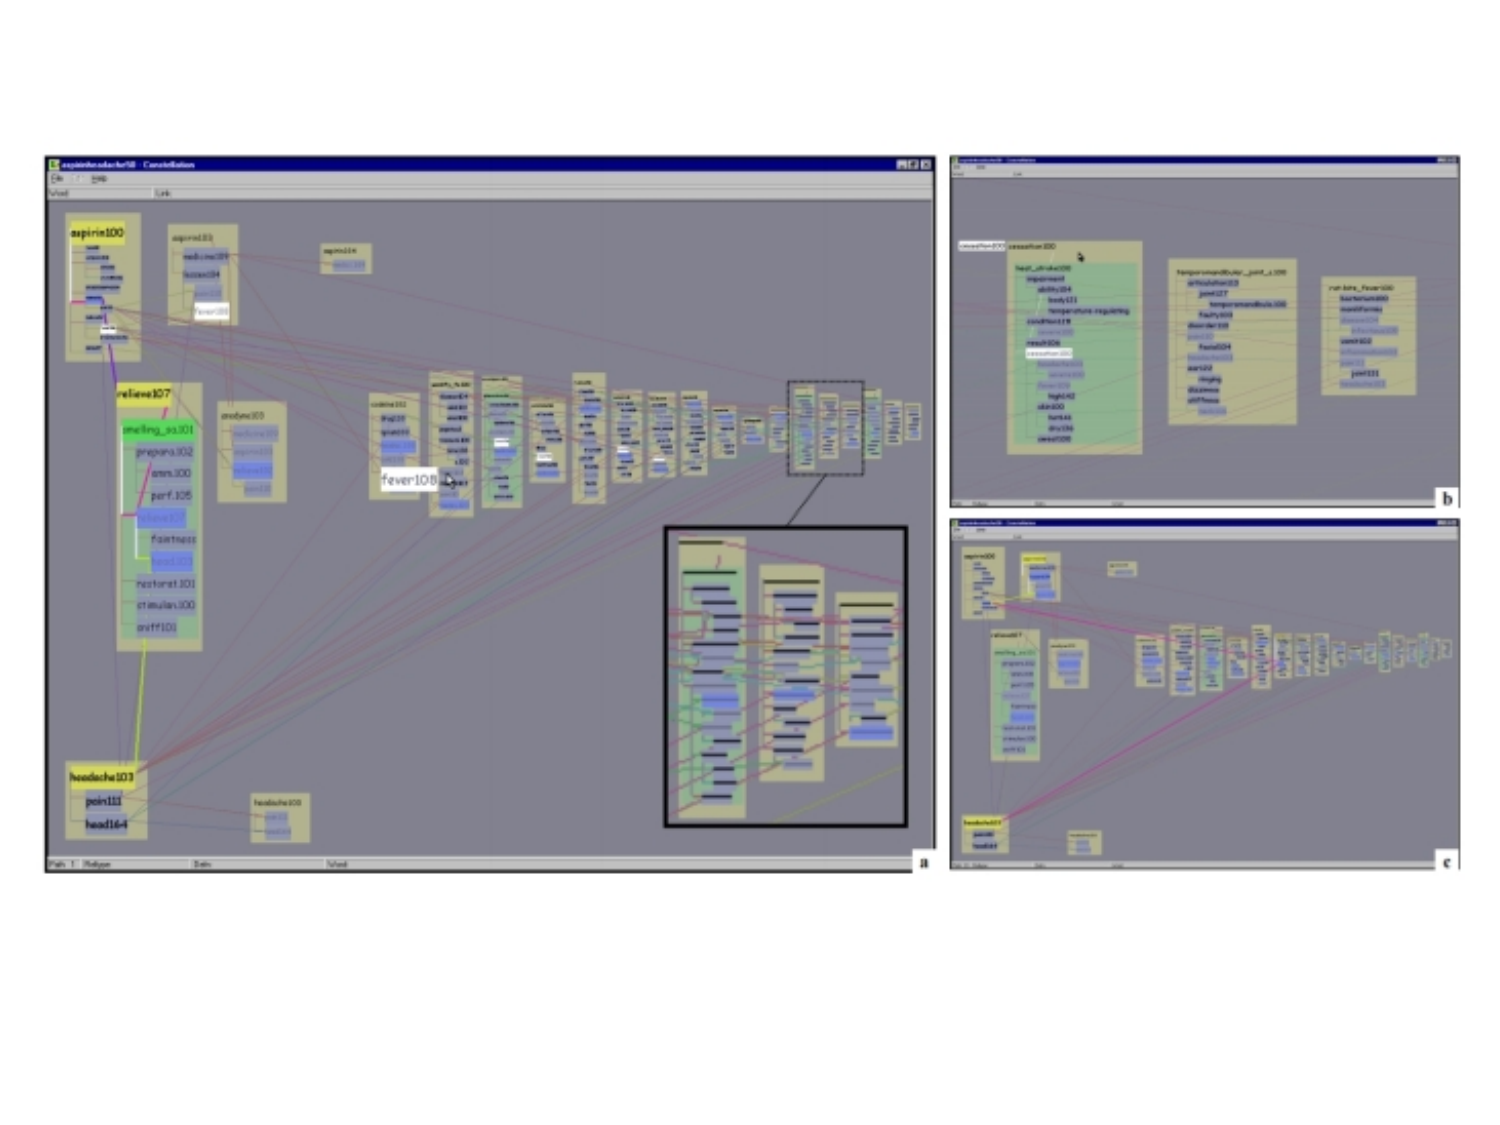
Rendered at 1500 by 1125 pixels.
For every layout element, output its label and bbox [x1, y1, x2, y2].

list [29, 136, 1465, 882]
